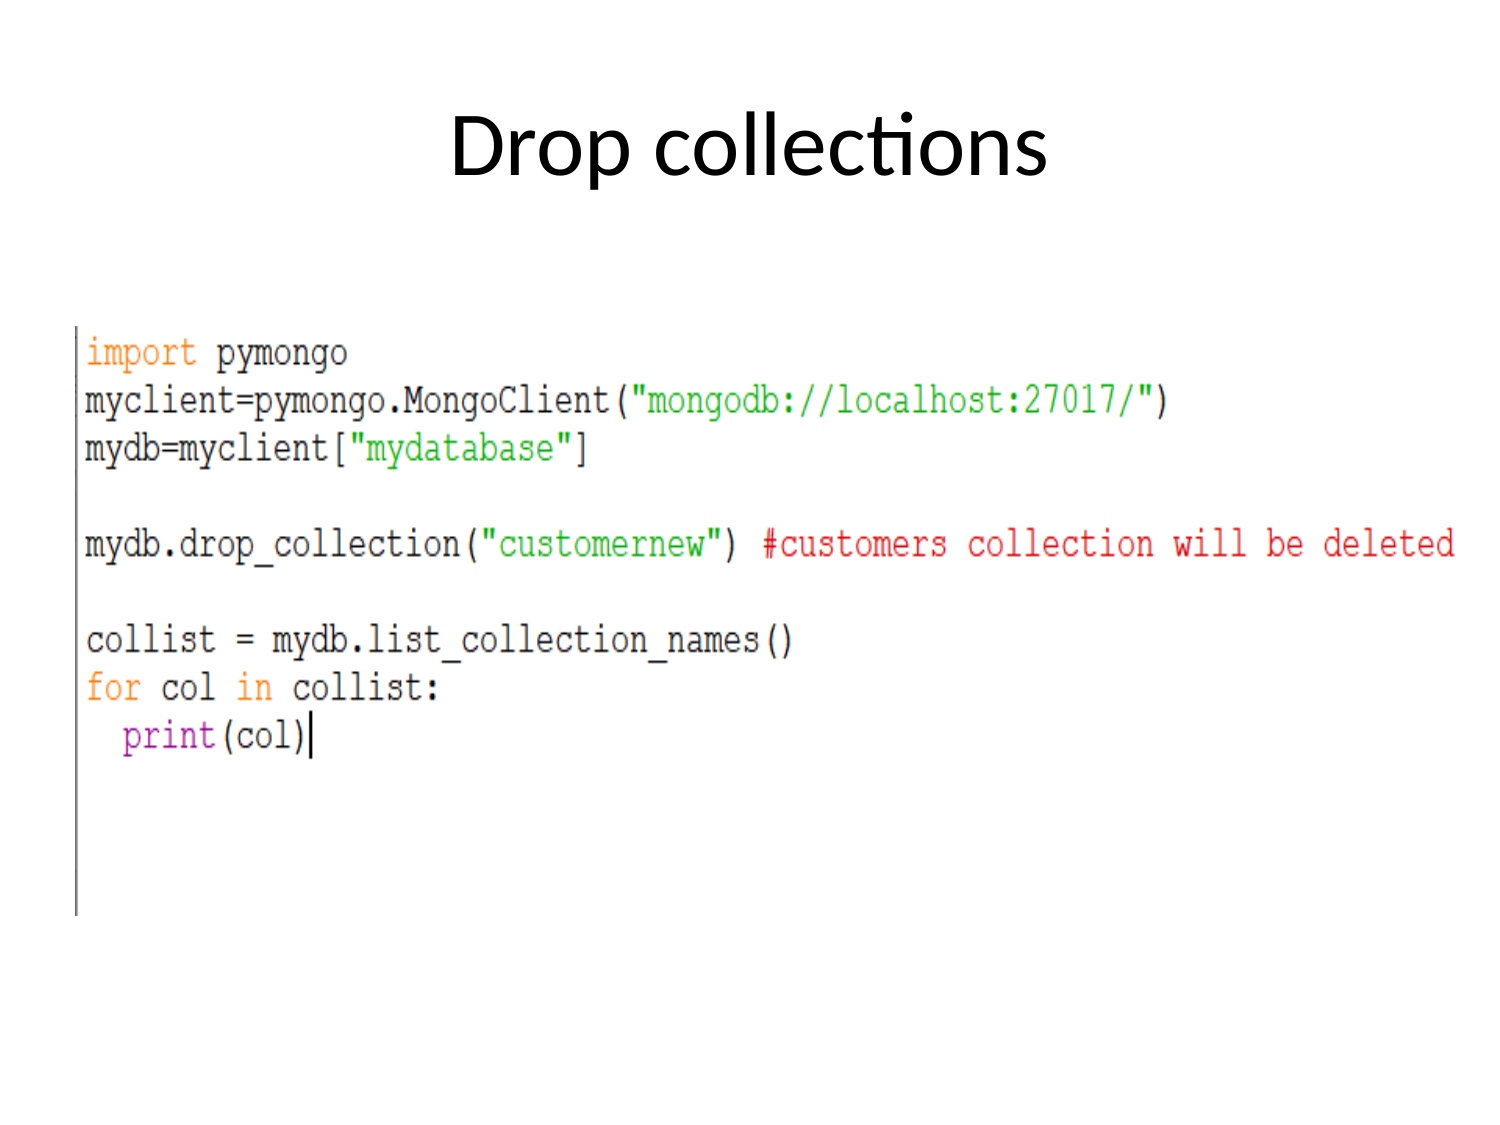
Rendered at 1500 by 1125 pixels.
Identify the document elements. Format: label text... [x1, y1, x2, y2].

title Drop collections [75, 45, 1425, 233]
picture [74, 326, 1484, 916]
